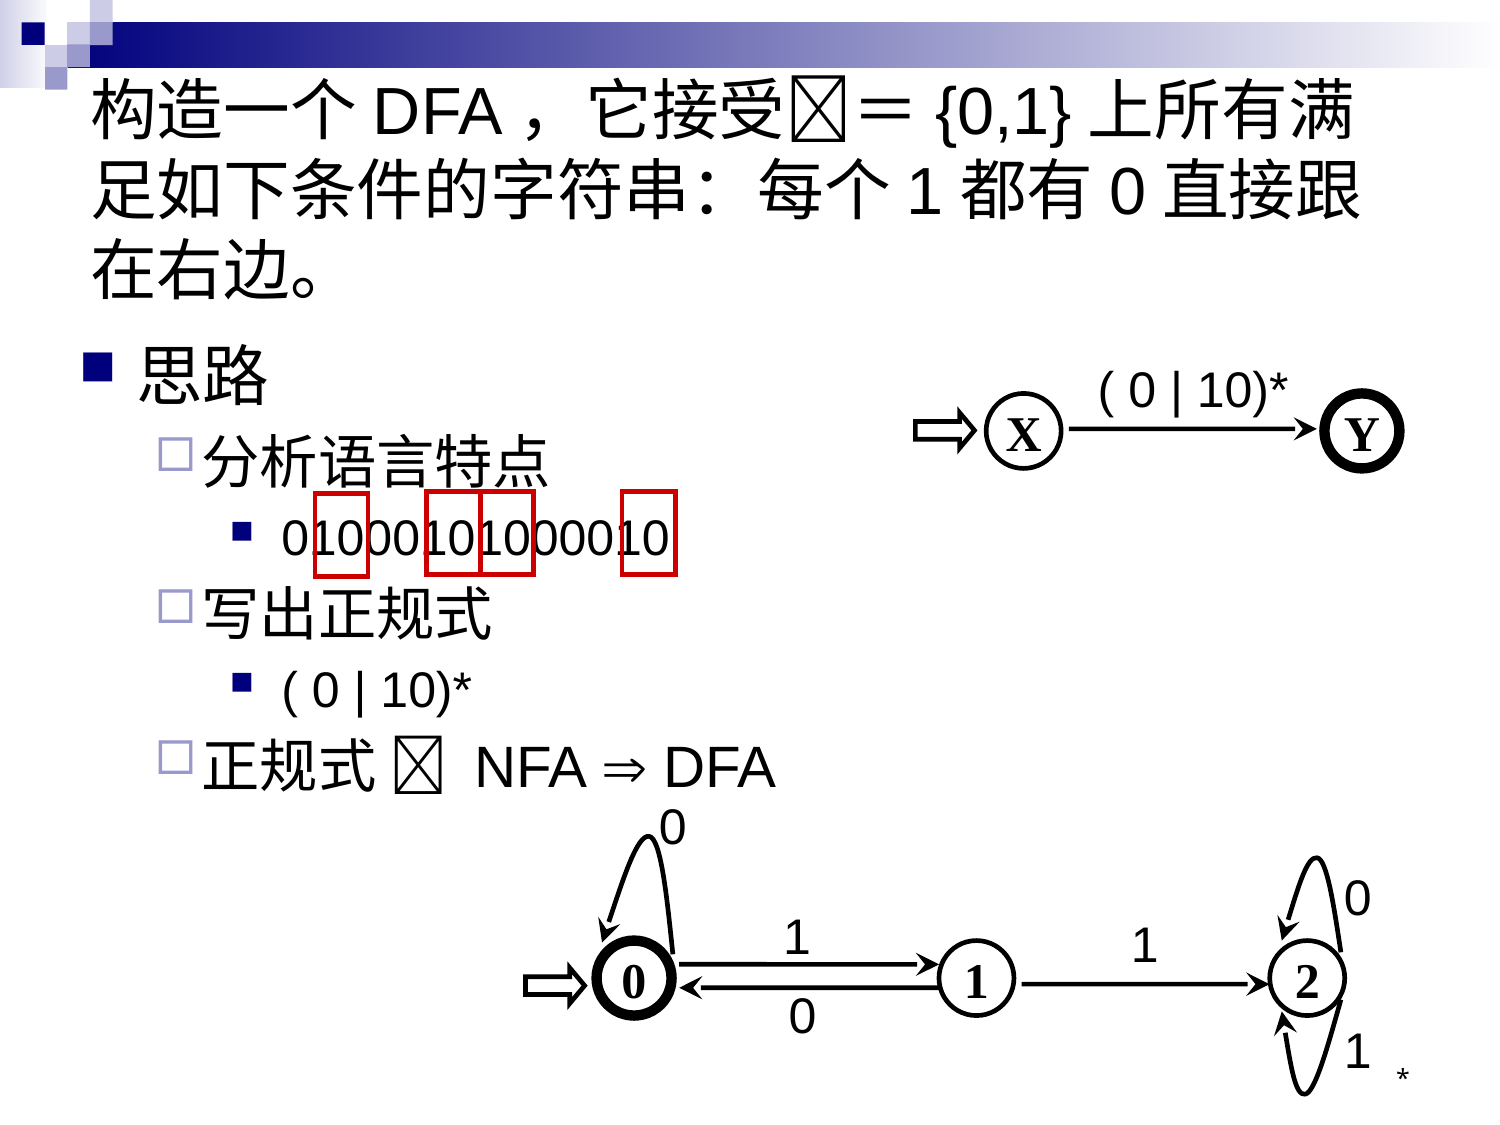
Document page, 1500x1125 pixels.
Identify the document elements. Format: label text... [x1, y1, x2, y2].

text_box [622, 491, 676, 575]
slide_number * [1392, 1025, 1425, 1100]
title 构造一个DFA，它接受＝{0,1}上所有满足如下条件的字符串：每个1都有0直接跟在右边。 [74, 74, 1426, 301]
text_box [426, 491, 480, 575]
text_box [480, 491, 534, 575]
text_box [525, 786, 1388, 1097]
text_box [915, 393, 1400, 469]
list 思路 分析语言特点 01000101000010 写出正规式 ( 0 | 10)* 正规式  NFA  DFA [64, 326, 1416, 964]
text_box ( 0 | 10)* [1068, 349, 1304, 391]
text_box [315, 493, 369, 577]
